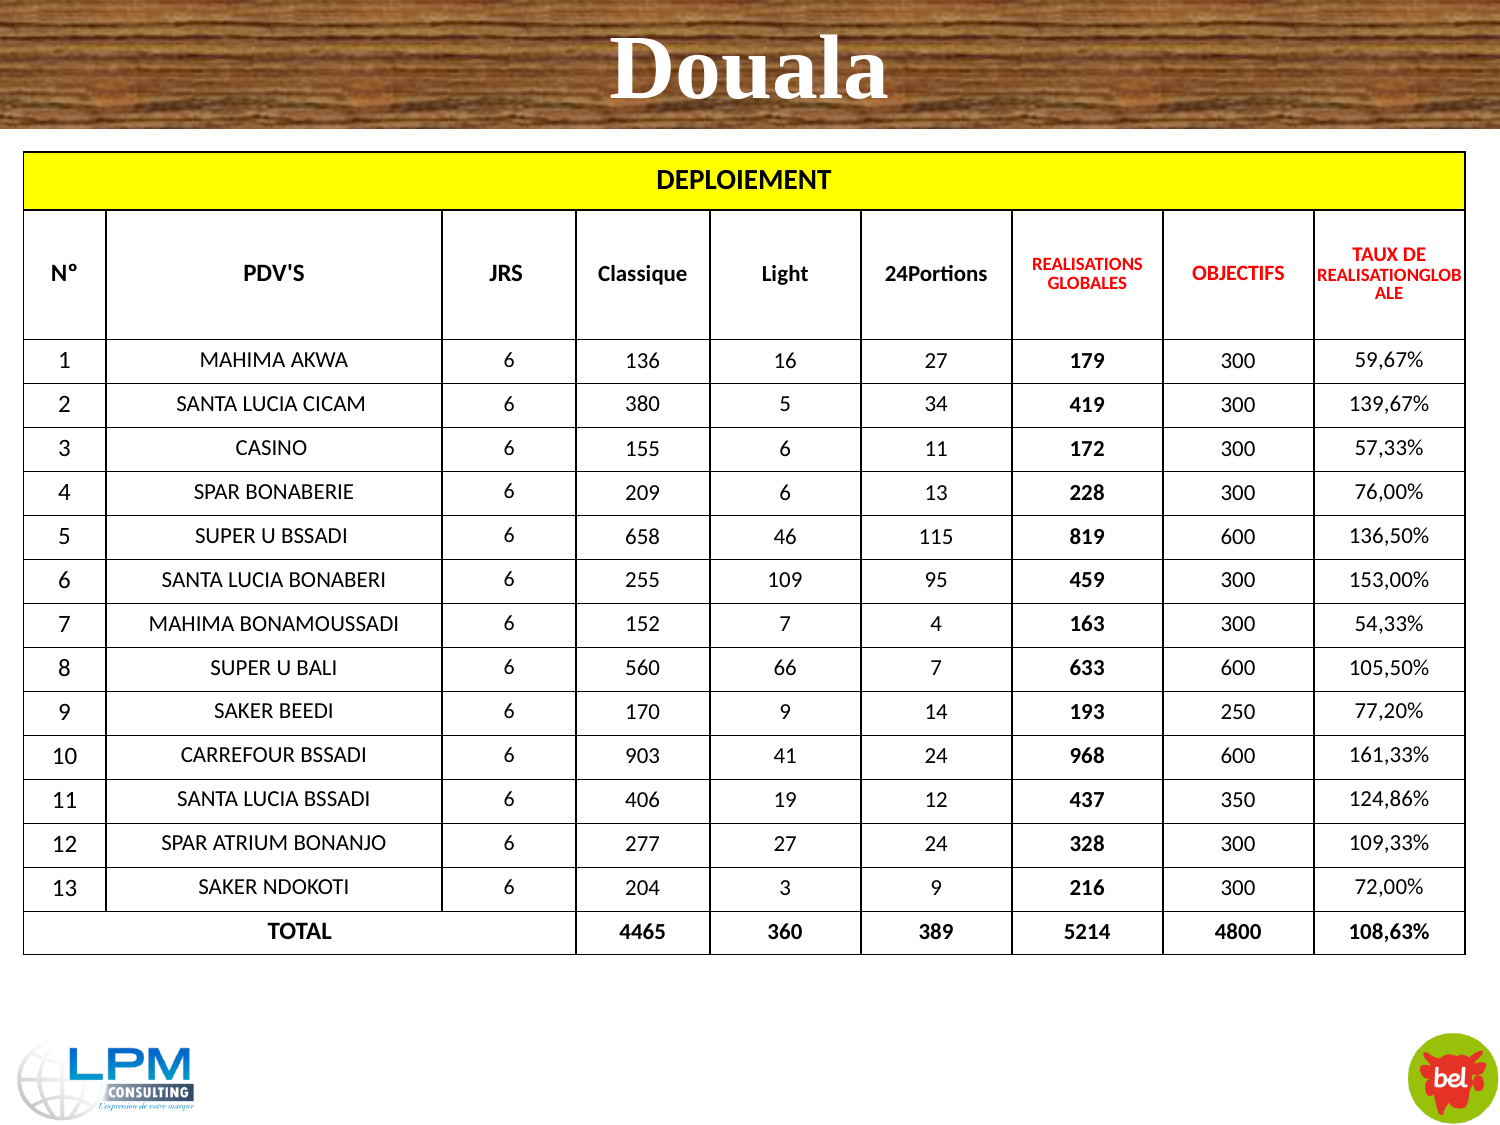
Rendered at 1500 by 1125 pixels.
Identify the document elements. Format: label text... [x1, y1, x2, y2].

table_cell 24Portions [862, 211, 1011, 339]
table_cell 7 [711, 604, 860, 647]
table_cell 10 [24, 736, 105, 779]
table_cell 406 [577, 780, 709, 823]
table_cell 172 [1013, 428, 1162, 471]
table_cell 16 [711, 340, 860, 383]
table_cell 12 [862, 780, 1011, 823]
table_cell 228 [1013, 472, 1162, 515]
table_cell MAHIMA AKWA [107, 340, 441, 383]
table_cell 19 [711, 780, 860, 823]
table_cell 4 [24, 472, 105, 515]
table_cell 633 [1013, 648, 1162, 691]
table_cell 46 [711, 516, 860, 559]
table_cell 24 [862, 736, 1011, 779]
table_cell SPAR ATRIUM BONANJO [107, 824, 441, 867]
table_cell 152 [577, 604, 709, 647]
table_cell 250 [1164, 692, 1313, 735]
table_cell 57,33% [1315, 428, 1464, 471]
table_cell 6 [24, 560, 105, 603]
table_cell 209 [577, 472, 709, 515]
table_cell 600 [1164, 516, 1313, 559]
table_cell Light [711, 211, 860, 339]
table_cell 95 [862, 560, 1011, 603]
table_cell 6 [443, 560, 575, 603]
table_cell 5 [24, 516, 105, 559]
table_cell 819 [1013, 516, 1162, 559]
table_cell 459 [1013, 560, 1162, 603]
table_cell 6 [443, 384, 575, 427]
text_box Douala [0, 0, 1500, 125]
table_cell 27 [711, 824, 860, 867]
table_cell 300 [1164, 824, 1313, 867]
table_header DEPLOIEMENT [24, 153, 1464, 209]
table_cell 155 [577, 428, 709, 471]
table_cell SANTA LUCIA CICAM [107, 384, 441, 427]
table_cell 389 [862, 912, 1011, 954]
table_cell SUPER U BSSADI [107, 516, 441, 559]
table_cell 560 [577, 648, 709, 691]
picture [0, 1030, 215, 1125]
table_cell SPAR BONABERIE [107, 472, 441, 515]
picture [1406, 1031, 1500, 1125]
table_cell 419 [1013, 384, 1162, 427]
table_cell 300 [1164, 868, 1313, 911]
table_cell 6 [443, 428, 575, 471]
table_cell 34 [862, 384, 1011, 427]
table_cell 658 [577, 516, 709, 559]
table_cell 6 [711, 428, 860, 471]
table_cell PDV'S [107, 211, 441, 339]
table_cell 76,00% [1315, 472, 1464, 515]
table_cell 9 [24, 692, 105, 735]
table_cell 328 [1013, 824, 1162, 867]
table_cell 24 [862, 824, 1011, 867]
table_cell 9 [862, 868, 1011, 911]
table_cell SANTA LUCIA BSSADI [107, 780, 441, 823]
table_cell 161,33% [1315, 736, 1464, 779]
table_cell 7 [24, 604, 105, 647]
table_cell 14 [862, 692, 1011, 735]
table_cell 136,50% [1315, 516, 1464, 559]
table_cell 300 [1164, 340, 1313, 383]
table_cell 9 [711, 692, 860, 735]
table_cell 1 [24, 340, 105, 383]
table_cell 54,33% [1315, 604, 1464, 647]
table_cell 300 [1164, 604, 1313, 647]
table_cell 300 [1164, 472, 1313, 515]
table_cell 600 [1164, 736, 1313, 779]
table_cell 437 [1013, 780, 1162, 823]
table_cell 255 [577, 560, 709, 603]
table_cell 903 [577, 736, 709, 779]
table_cell SAKER NDOKOTI [107, 868, 441, 911]
table_cell 4 [862, 604, 1011, 647]
table_cell SANTA LUCIA BONABERI [107, 560, 441, 603]
table_cell 105,50% [1315, 648, 1464, 691]
table_cell 163 [1013, 604, 1162, 647]
table_cell 6 [443, 780, 575, 823]
table_cell 6 [711, 472, 860, 515]
table_cell 124,86% [1315, 780, 1464, 823]
table_cell 216 [1013, 868, 1162, 911]
table_cell 136 [577, 340, 709, 383]
table_cell CARREFOUR BSSADI [107, 736, 441, 779]
table_cell 13 [862, 472, 1011, 515]
table_cell 6 [443, 472, 575, 515]
table_cell OBJECTIFS [1164, 211, 1313, 339]
table_cell 300 [1164, 560, 1313, 603]
table_cell 5214 [1013, 912, 1162, 954]
table_cell 6 [443, 736, 575, 779]
table_cell 8 [24, 648, 105, 691]
table_cell 6 [443, 868, 575, 911]
table_cell 77,20% [1315, 692, 1464, 735]
table_cell 350 [1164, 780, 1313, 823]
table_cell 109,33% [1315, 824, 1464, 867]
table_cell 6 [443, 824, 575, 867]
table_cell TAUX DE REALISATIONGLOBALE [1315, 211, 1464, 339]
table_cell CASINO [107, 428, 441, 471]
table_cell 3 [711, 868, 860, 911]
table_cell 3 [24, 428, 105, 471]
table_cell 27 [862, 340, 1011, 383]
table_cell 600 [1164, 648, 1313, 691]
table_cell 4465 [577, 912, 709, 954]
table_cell 193 [1013, 692, 1162, 735]
table_cell 11 [24, 780, 105, 823]
table_cell 72,00% [1315, 868, 1464, 911]
table_cell 7 [862, 648, 1011, 691]
table_cell Classique [577, 211, 709, 339]
table_cell 13 [24, 868, 105, 911]
table_cell 968 [1013, 736, 1162, 779]
table_cell 59,67% [1315, 340, 1464, 383]
table_cell 6 [443, 692, 575, 735]
table_cell 6 [443, 340, 575, 383]
table_cell 6 [443, 516, 575, 559]
table_cell 4800 [1164, 912, 1313, 954]
table_cell 41 [711, 736, 860, 779]
table_cell 170 [577, 692, 709, 735]
table_cell 300 [1164, 384, 1313, 427]
table_cell SUPER U BALI [107, 648, 441, 691]
table_cell 139,67% [1315, 384, 1464, 427]
table_cell REALISATIONS GLOBALES [1013, 211, 1162, 339]
table_cell 179 [1013, 340, 1162, 383]
table_cell MAHIMA BONAMOUSSADI [107, 604, 441, 647]
text_box [0, 125, 1500, 131]
table_cell 5 [711, 384, 860, 427]
table_cell 115 [862, 516, 1011, 559]
table_cell 380 [577, 384, 709, 427]
table_cell 66 [711, 648, 860, 691]
table_cell 6 [443, 604, 575, 647]
table_cell 109 [711, 560, 860, 603]
table_cell 6 [443, 648, 575, 691]
table_cell 300 [1164, 428, 1313, 471]
table_cell 277 [577, 824, 709, 867]
table_cell 204 [577, 868, 709, 911]
table_cell 2 [24, 384, 105, 427]
table_cell 153,00% [1315, 560, 1464, 603]
table_cell 108,63% [1315, 912, 1464, 954]
table_cell TOTAL [24, 912, 575, 954]
table_cell JRS [443, 211, 575, 339]
table_cell Nº [24, 211, 105, 339]
table_cell SAKER BEEDI [107, 692, 441, 735]
table_cell 360 [711, 912, 860, 954]
table_cell 12 [24, 824, 105, 867]
table_cell 11 [862, 428, 1011, 471]
